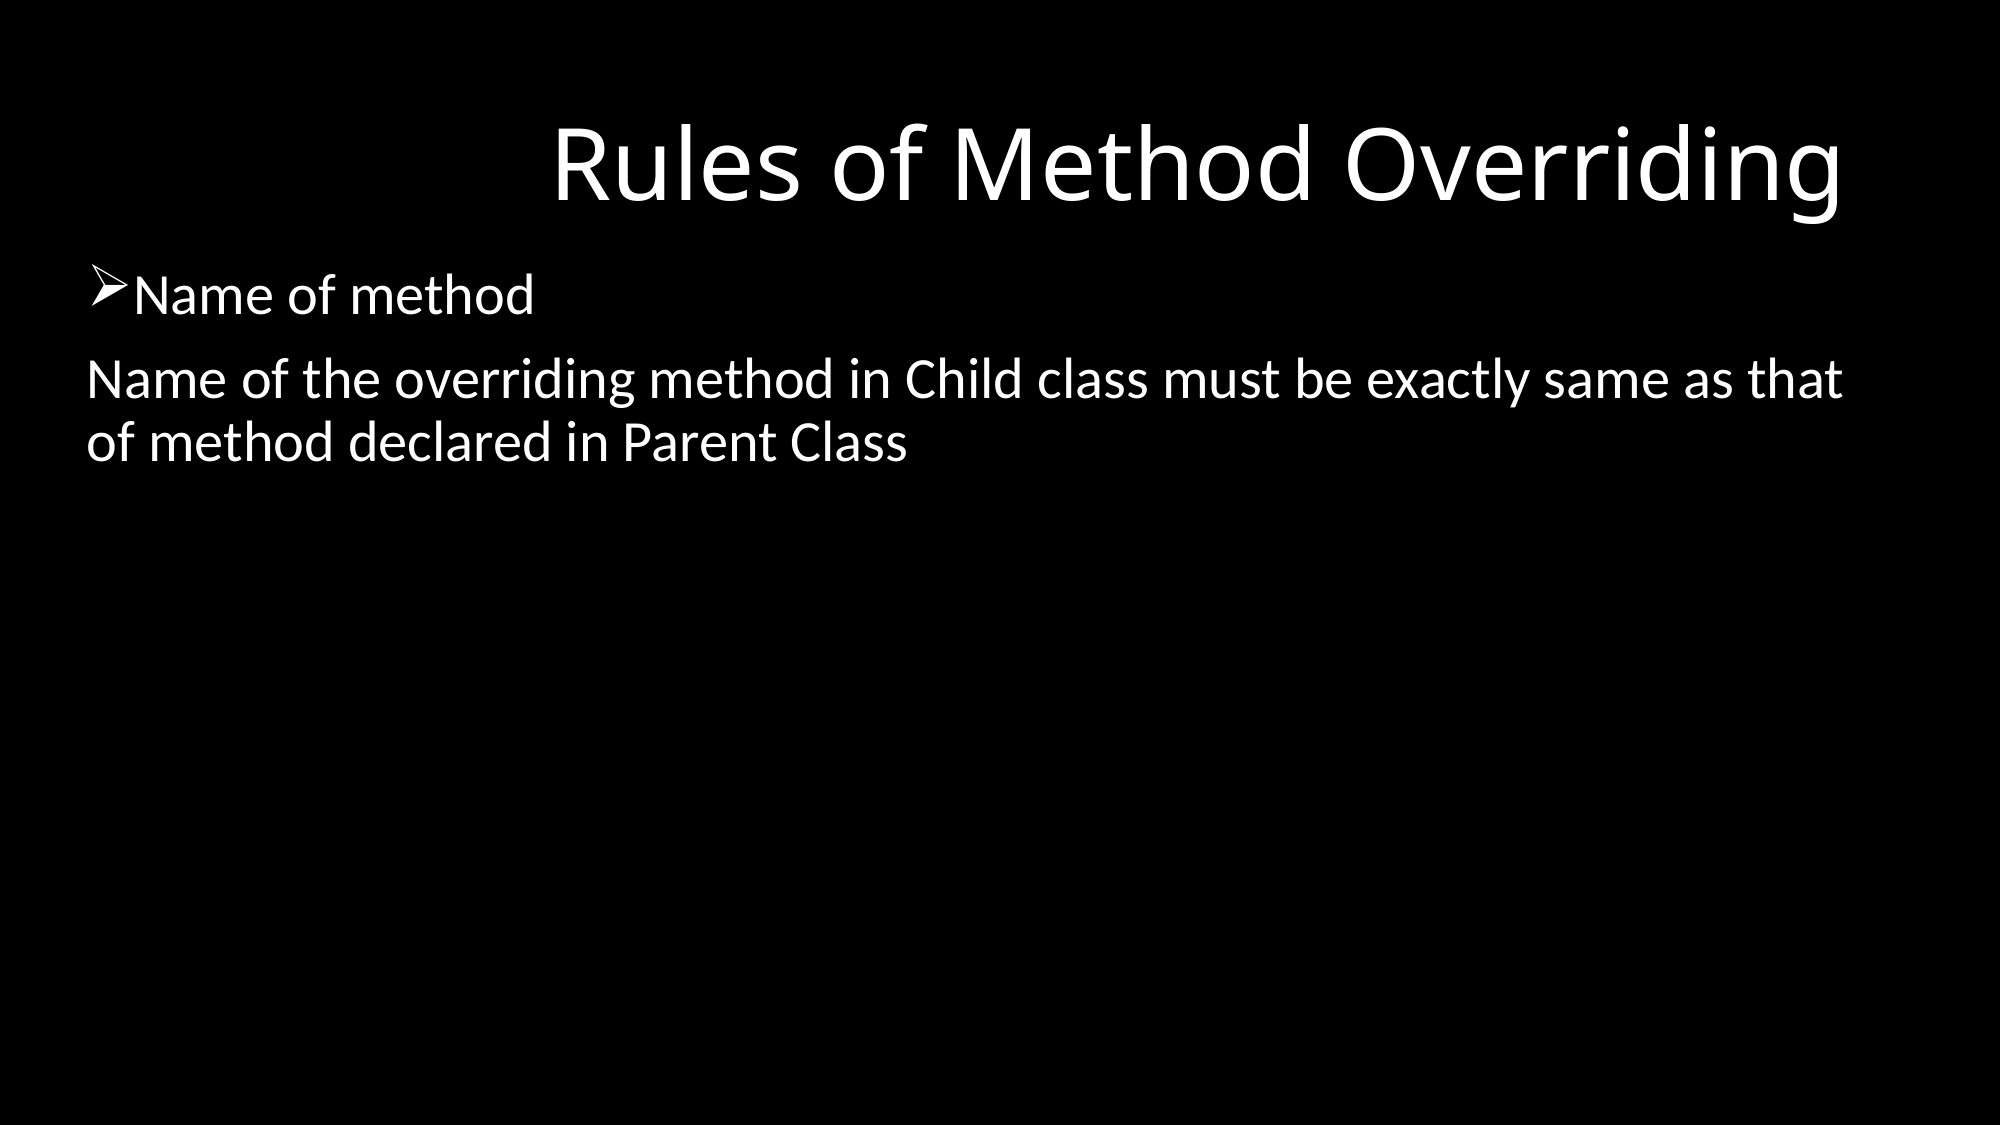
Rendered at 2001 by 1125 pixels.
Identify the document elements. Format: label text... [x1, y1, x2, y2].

list Name of method Name of the overriding method in Child class must be exactly same as that of method declared in Parent Class [71, 256, 1905, 1014]
title Rules of Method Overriding [137, 59, 1863, 256]
